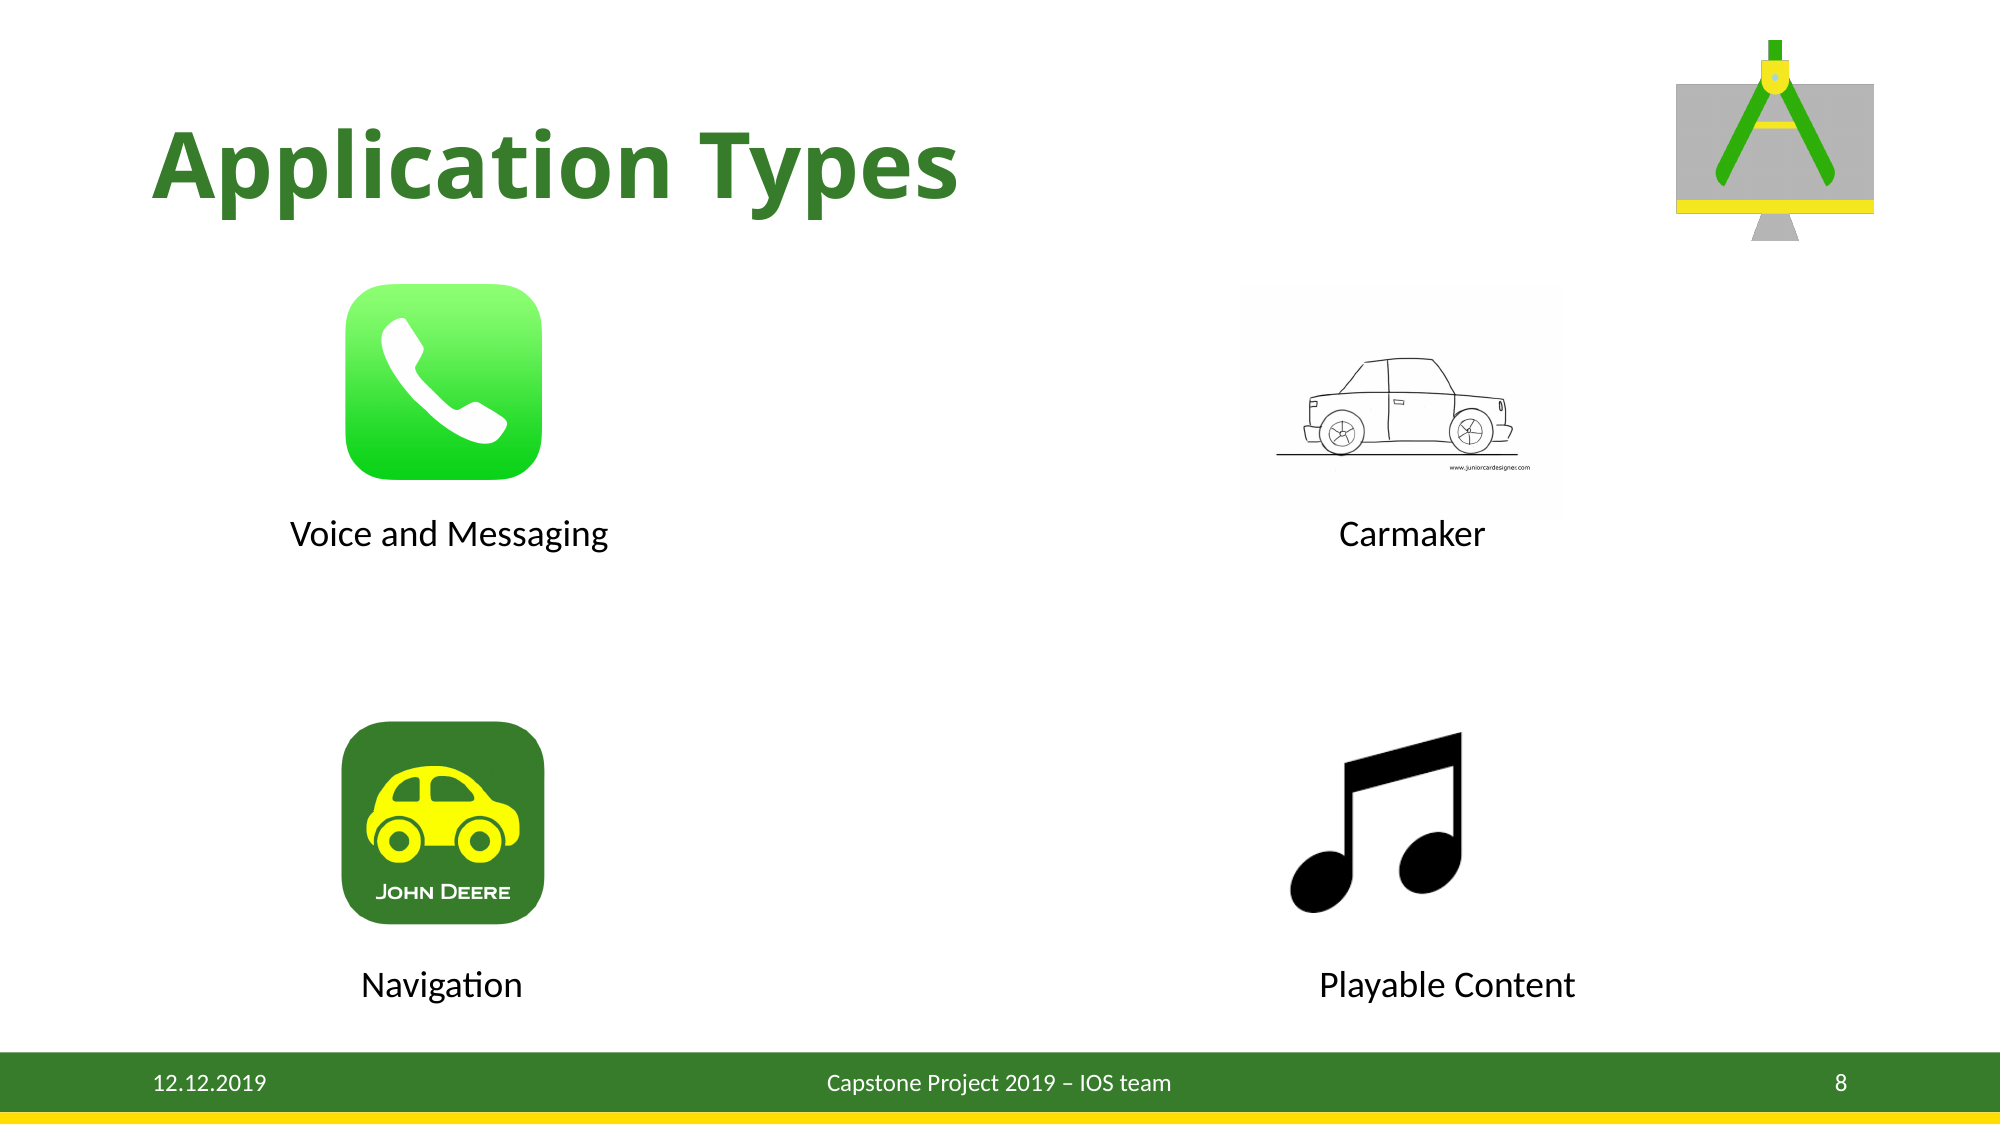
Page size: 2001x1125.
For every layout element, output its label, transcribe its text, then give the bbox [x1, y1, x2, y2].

picture [1202, 732, 1550, 913]
text_box Voice and Messaging [274, 501, 725, 562]
picture [1666, 33, 1884, 251]
text_box Playable Content [1304, 952, 1755, 1013]
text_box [0, 1052, 2000, 1125]
title Application Types [137, 59, 1863, 278]
picture [341, 721, 545, 925]
text_box Carmaker [1324, 501, 1775, 562]
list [331, 270, 556, 494]
text_box Navigation [345, 952, 796, 1013]
picture [1241, 285, 1563, 522]
